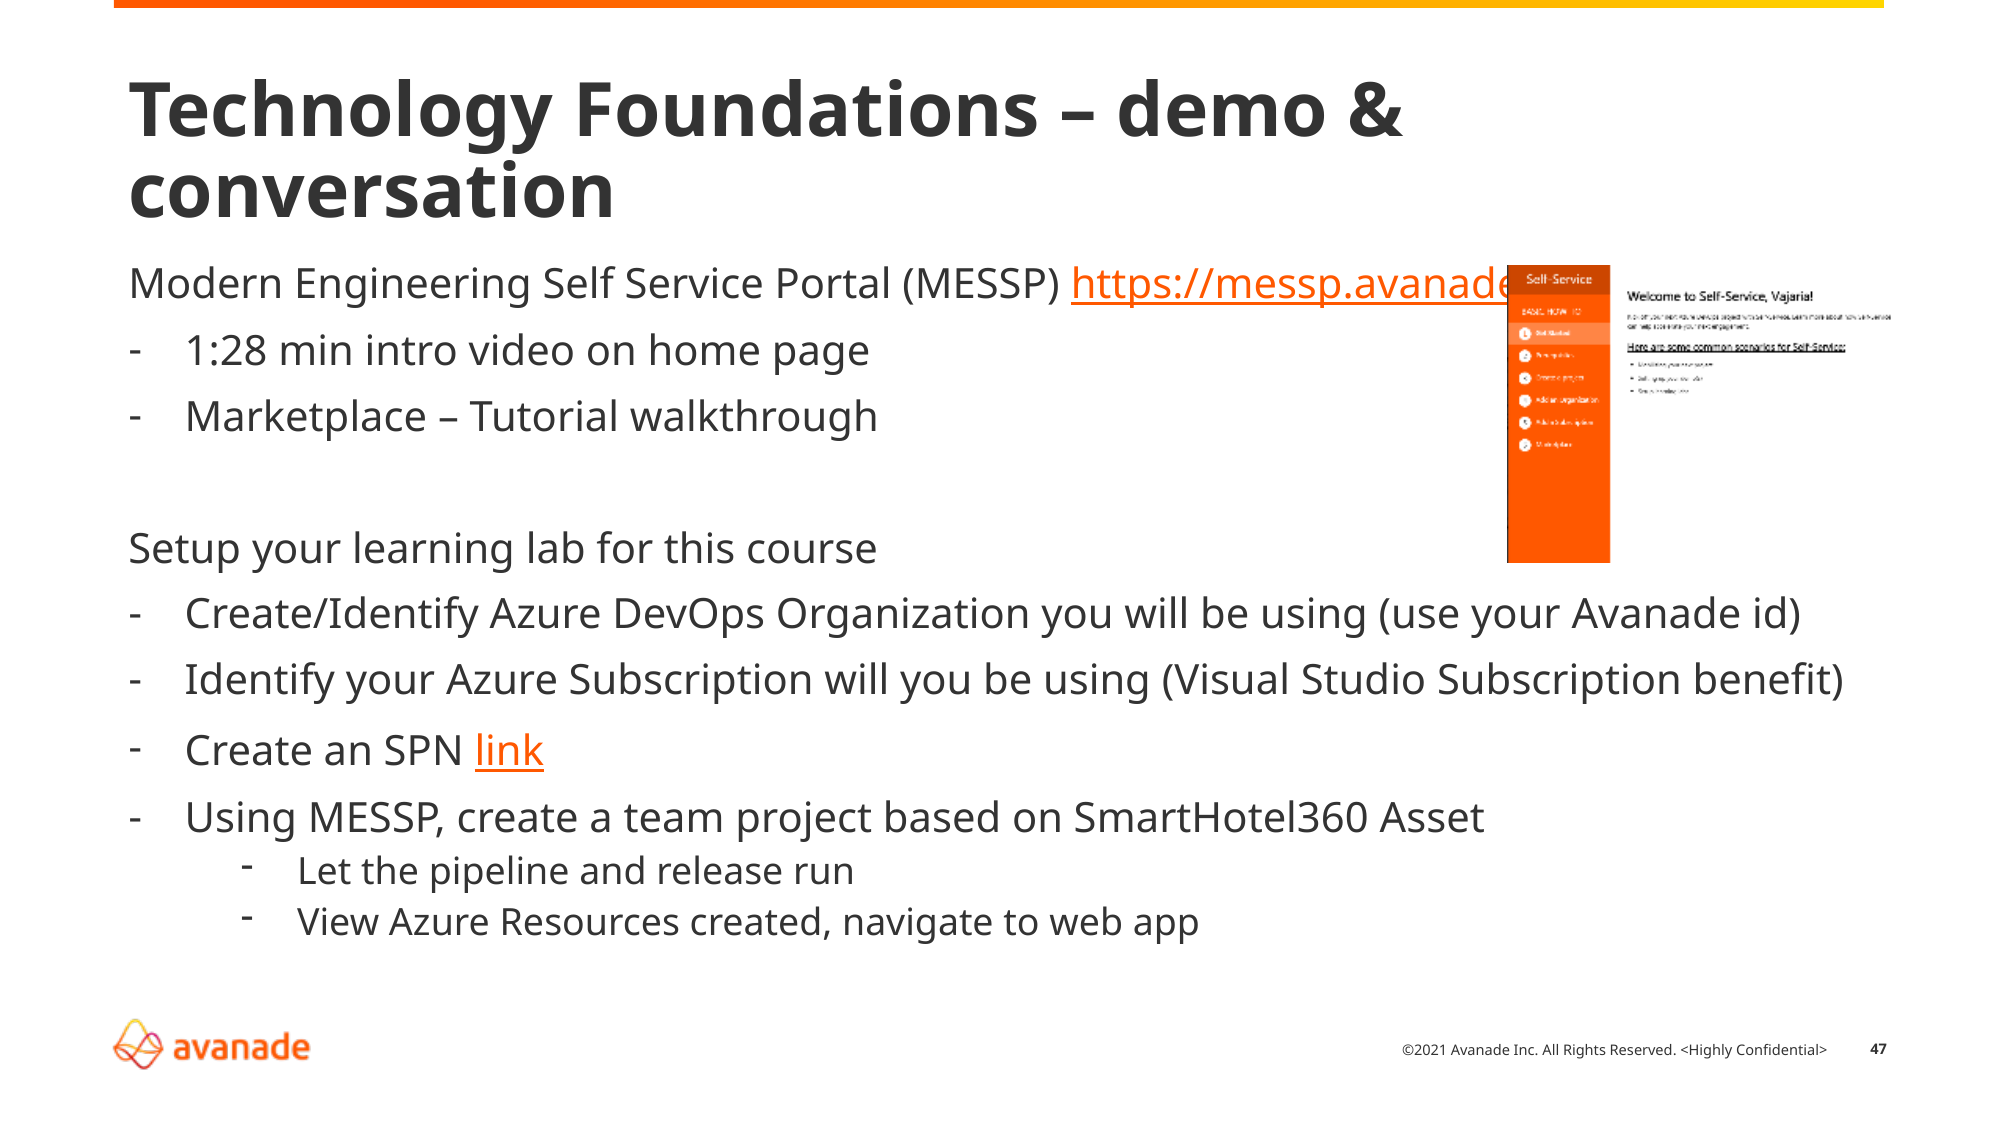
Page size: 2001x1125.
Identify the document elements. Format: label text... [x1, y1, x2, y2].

picture [1507, 265, 1916, 563]
picture [93, 999, 339, 1090]
list Modern Engineering Self Service Portal (MESSP) https://messp.avanade.com 1:28 min intro video on home page Marketplace – Tutorial walkthrough Setup your learning lab for this course Create/Identify Azure DevOps Organization you will be using (use your Avanade id) Identify your Azure Subscription will you be using (Visual Studio Subscription benefit) Create an SPN link Using MESSP, create a team project based on SmartHotel360 Asset Let the pipeline and release run View Azure Resources created, navigate to web app [113, 249, 1883, 964]
title Technology Foundations – demo & conversation [113, 64, 1883, 228]
